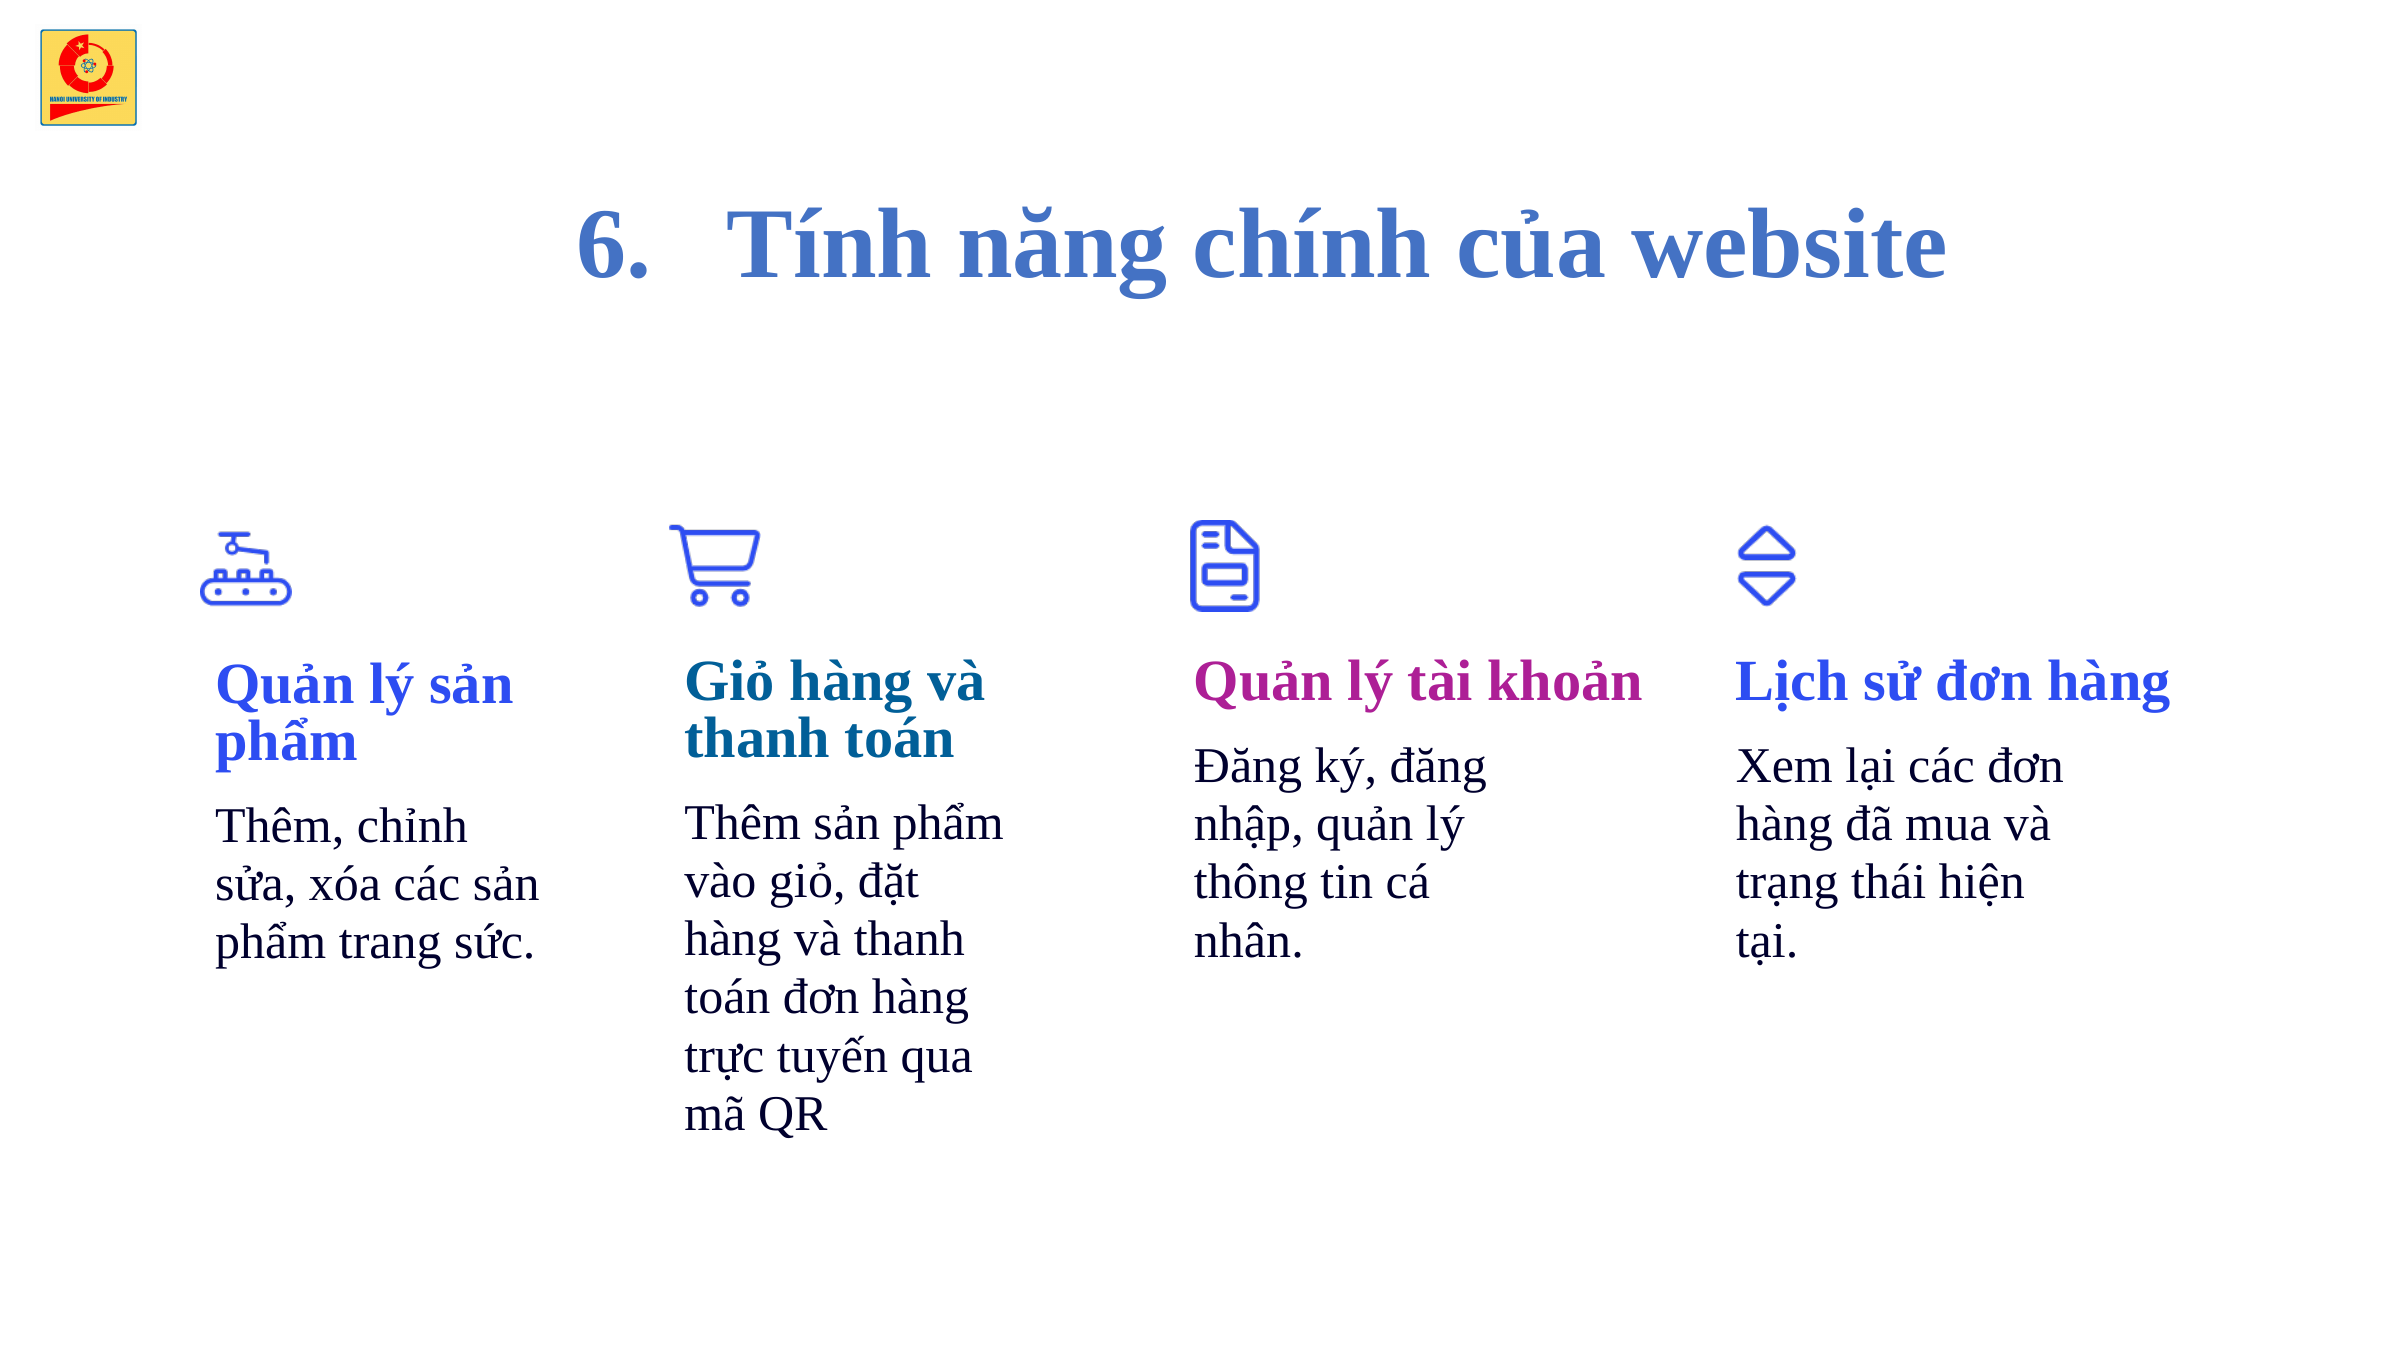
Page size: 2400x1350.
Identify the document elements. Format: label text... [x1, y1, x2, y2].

text_box Đăng ký, đăng nhập, quản lý thông tin cá nhân. [1179, 726, 1546, 992]
picture [200, 523, 292, 615]
text_box Giỏ hàng và thanh toán [669, 647, 1036, 762]
text_box Thêm, chỉnh sửa, xóa các sản phẩm trang sức. [200, 786, 567, 962]
text_box Xem lại các đơn hàng đã mua và trạng thái hiện tại. [1721, 726, 2088, 962]
text_box Quản lý sản phẩm [200, 650, 567, 765]
text_box Lịch sử đơn hàng [1721, 647, 2088, 705]
picture [35, 24, 142, 131]
picture [1179, 520, 1271, 612]
picture [1721, 520, 1813, 612]
text_box Thêm sản phẩm vào giỏ, đặt hàng và thanh toán đơn hàng trực tuyến qua mã QR [669, 783, 1036, 1183]
text_box 6. Tính năng chính của website [562, 176, 1797, 291]
text_box Quản lý tài khoản [1179, 647, 1546, 705]
picture [669, 520, 761, 612]
